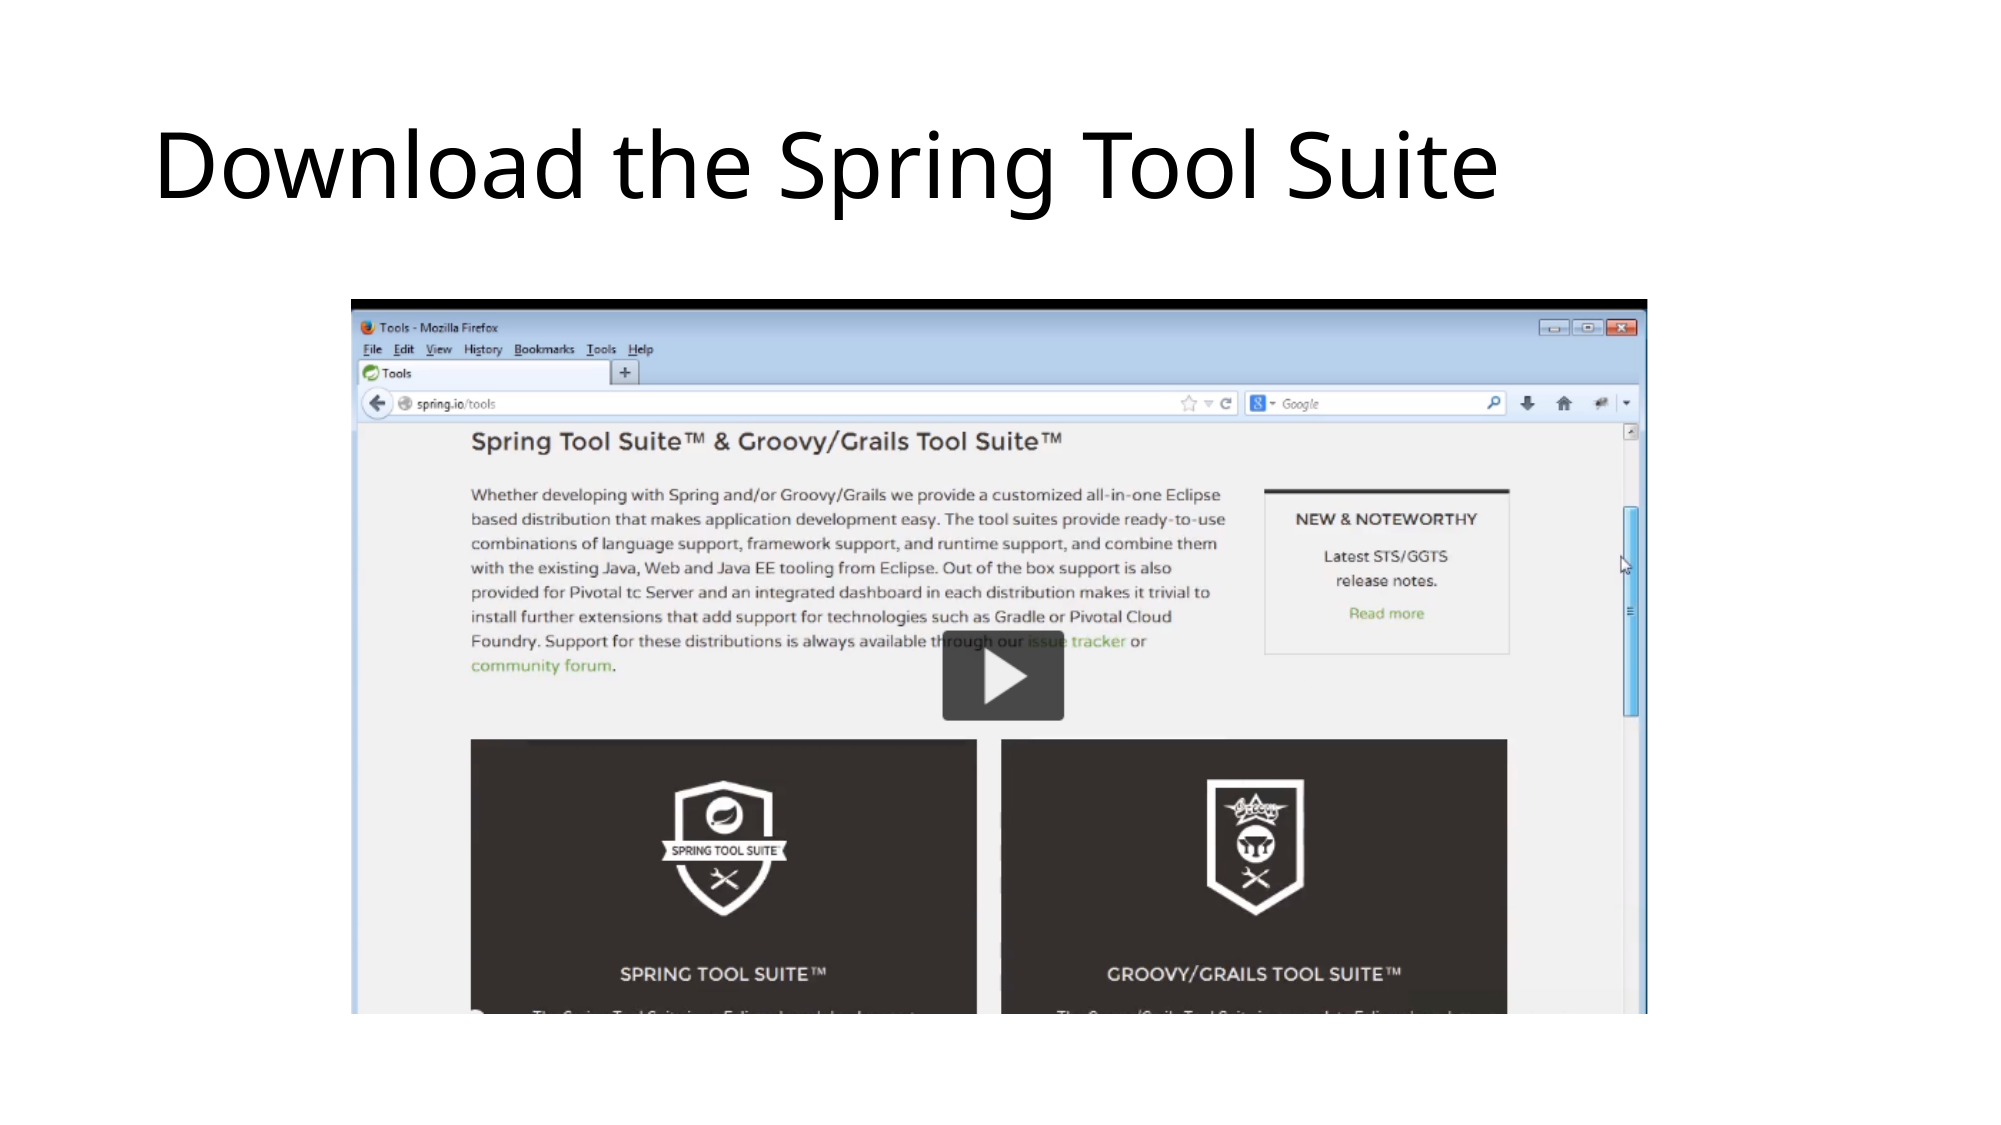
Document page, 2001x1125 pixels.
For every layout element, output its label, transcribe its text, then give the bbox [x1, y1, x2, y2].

title Download the Spring Tool Suite [137, 59, 1863, 278]
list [351, 299, 1649, 1014]
